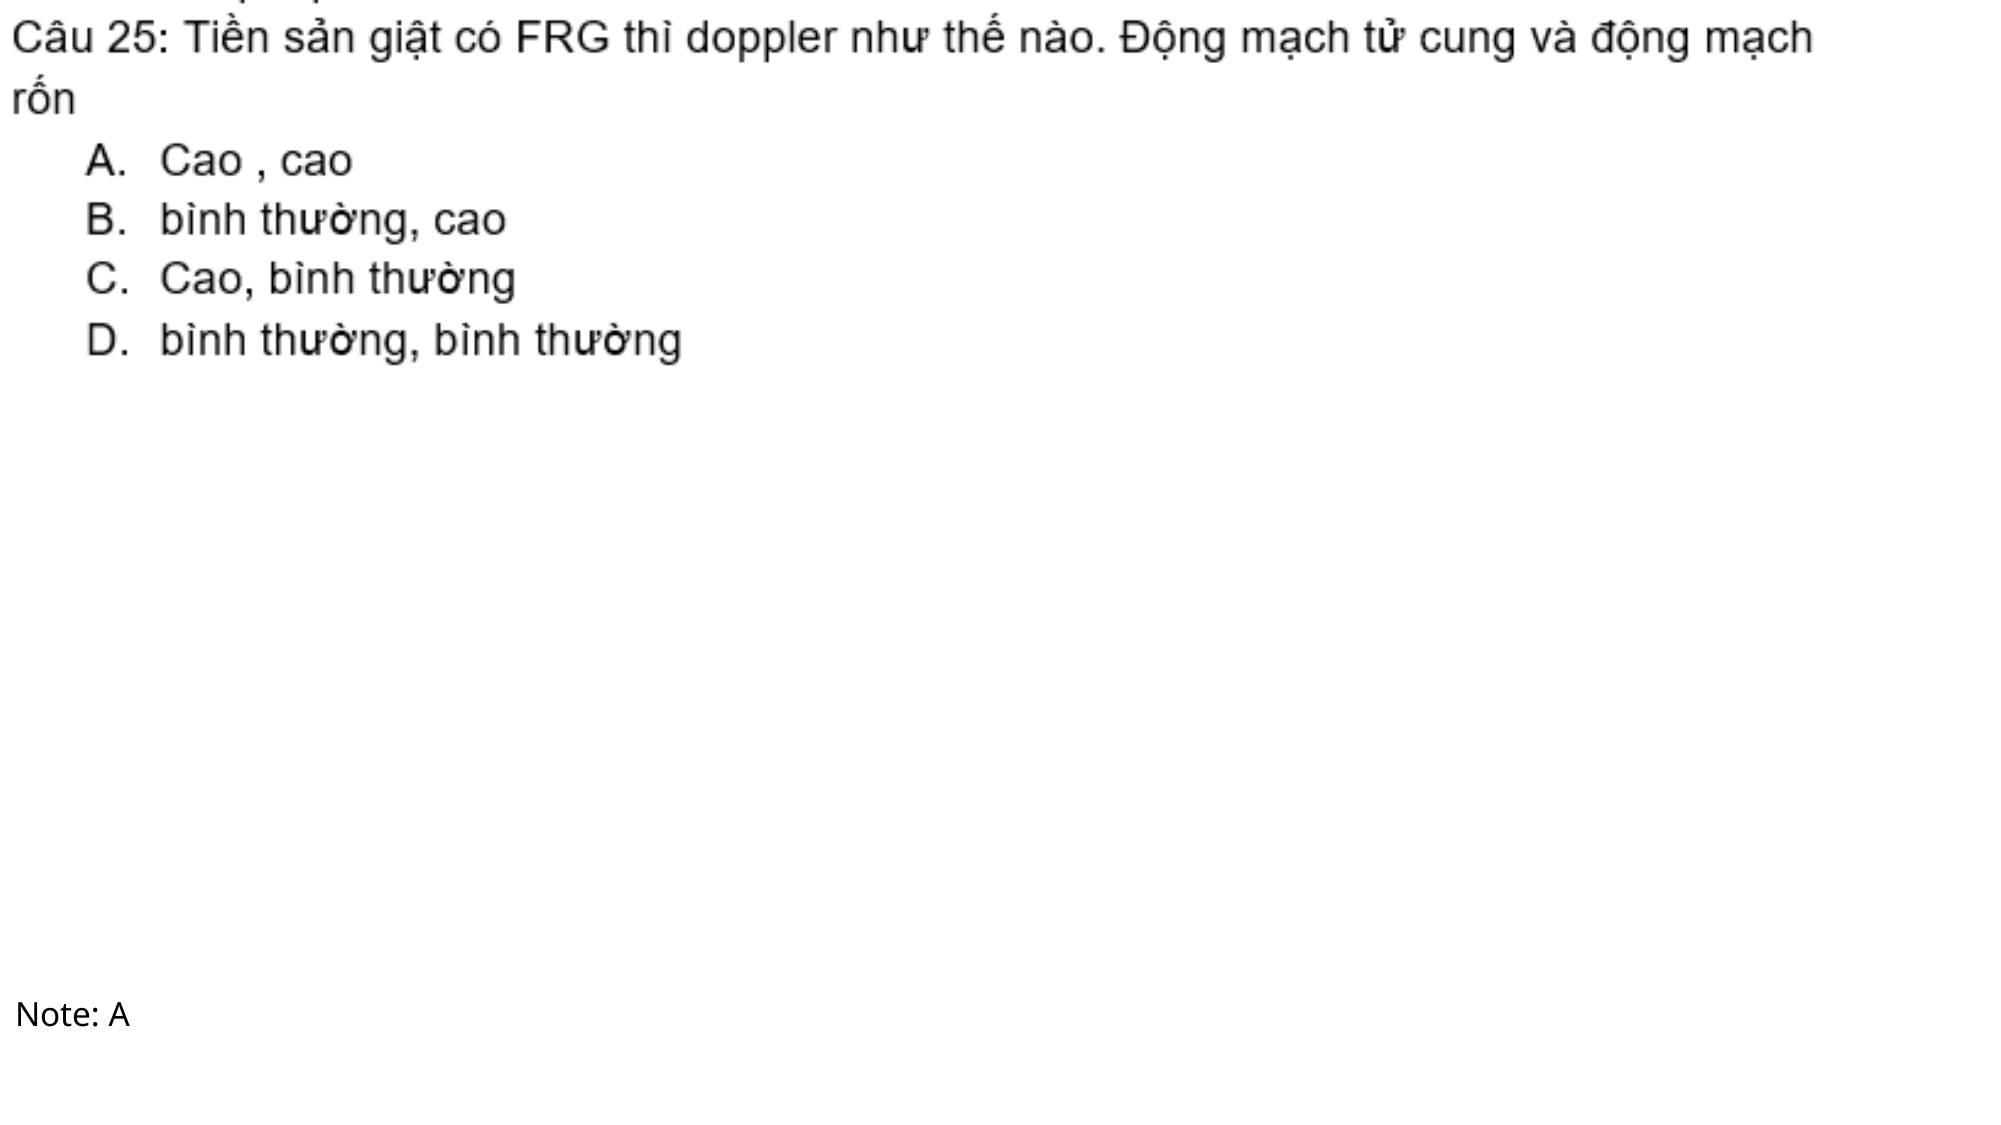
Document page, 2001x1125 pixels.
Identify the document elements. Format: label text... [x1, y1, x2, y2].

picture [0, 0, 1931, 373]
title Note: A [0, 907, 1725, 1125]
